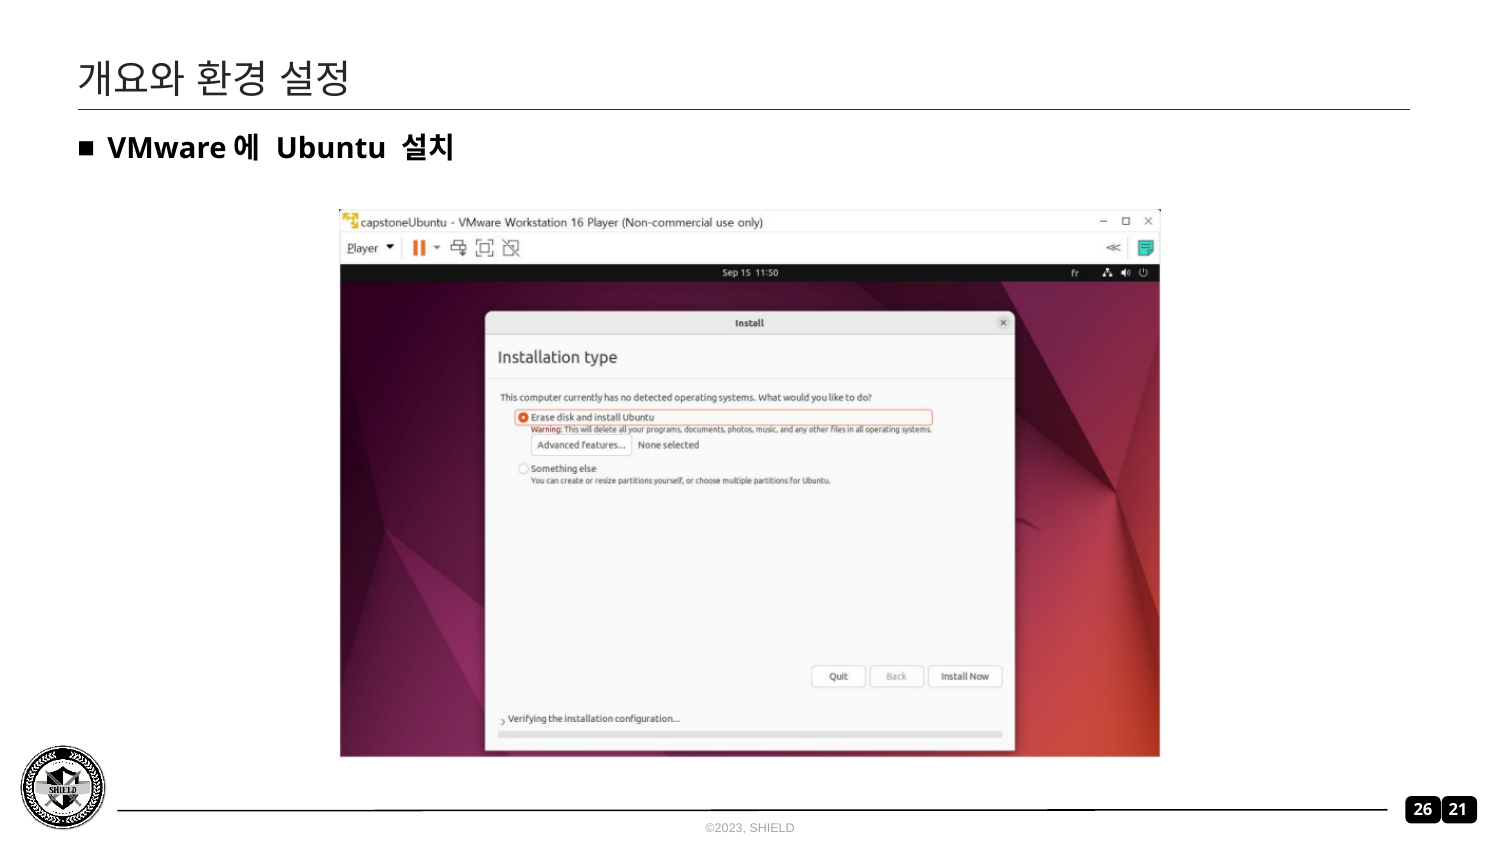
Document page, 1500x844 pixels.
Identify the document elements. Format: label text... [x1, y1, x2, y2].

picture [18, 743, 107, 831]
picture [338, 206, 1162, 760]
list VMware에 Ubuntu 설치 [62, 121, 1438, 760]
title 개요와 환경 설정 [62, 46, 1438, 110]
